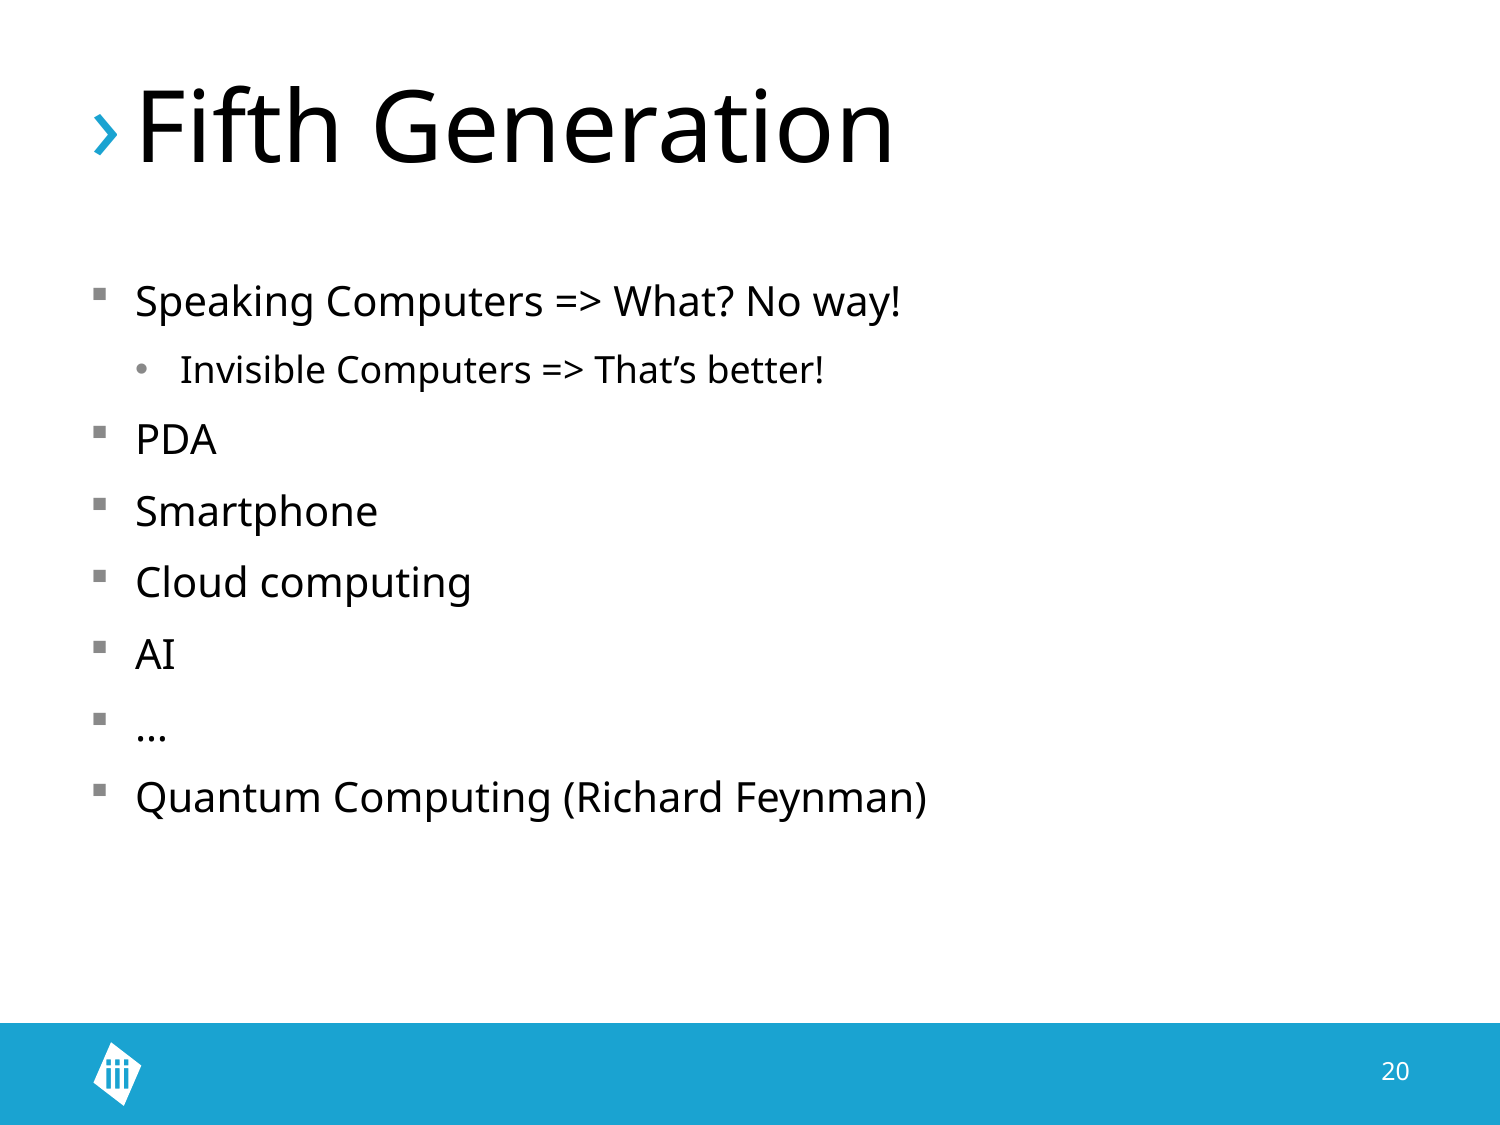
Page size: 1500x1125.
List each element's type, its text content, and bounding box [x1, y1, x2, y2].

title Fifth Generation [75, 29, 1425, 217]
list Speaking Computers => What? No way! Invisible Computers => That’s better! PDA Smartphone Cloud computing AI … Quantum Computing (Richard Feynman) [75, 262, 1425, 963]
slide_number 20 [1074, 1042, 1425, 1103]
